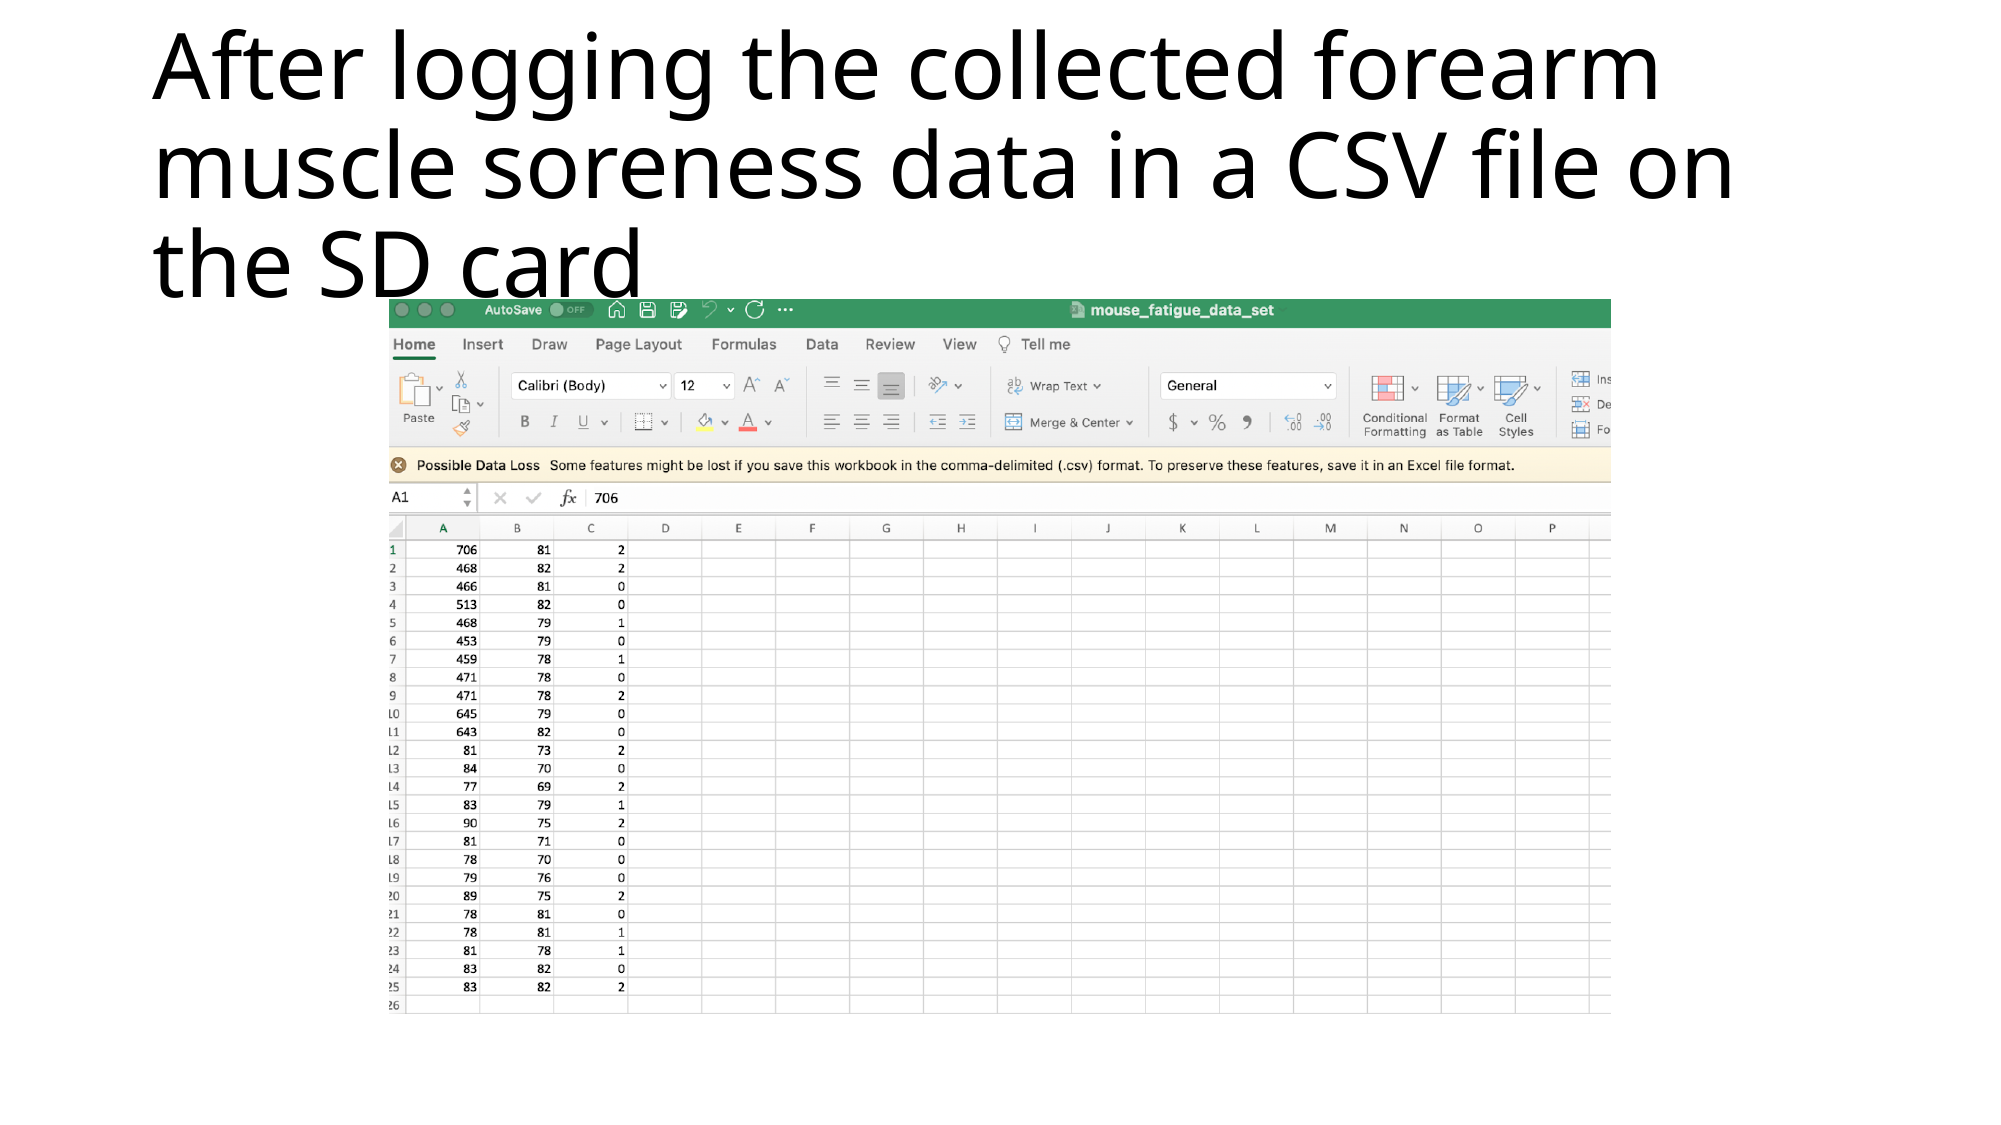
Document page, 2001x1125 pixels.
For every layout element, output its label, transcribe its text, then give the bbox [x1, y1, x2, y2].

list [389, 299, 1611, 1014]
title After logging the collected forearm muscle soreness data in a CSV file on the SD card [137, 59, 1863, 278]
